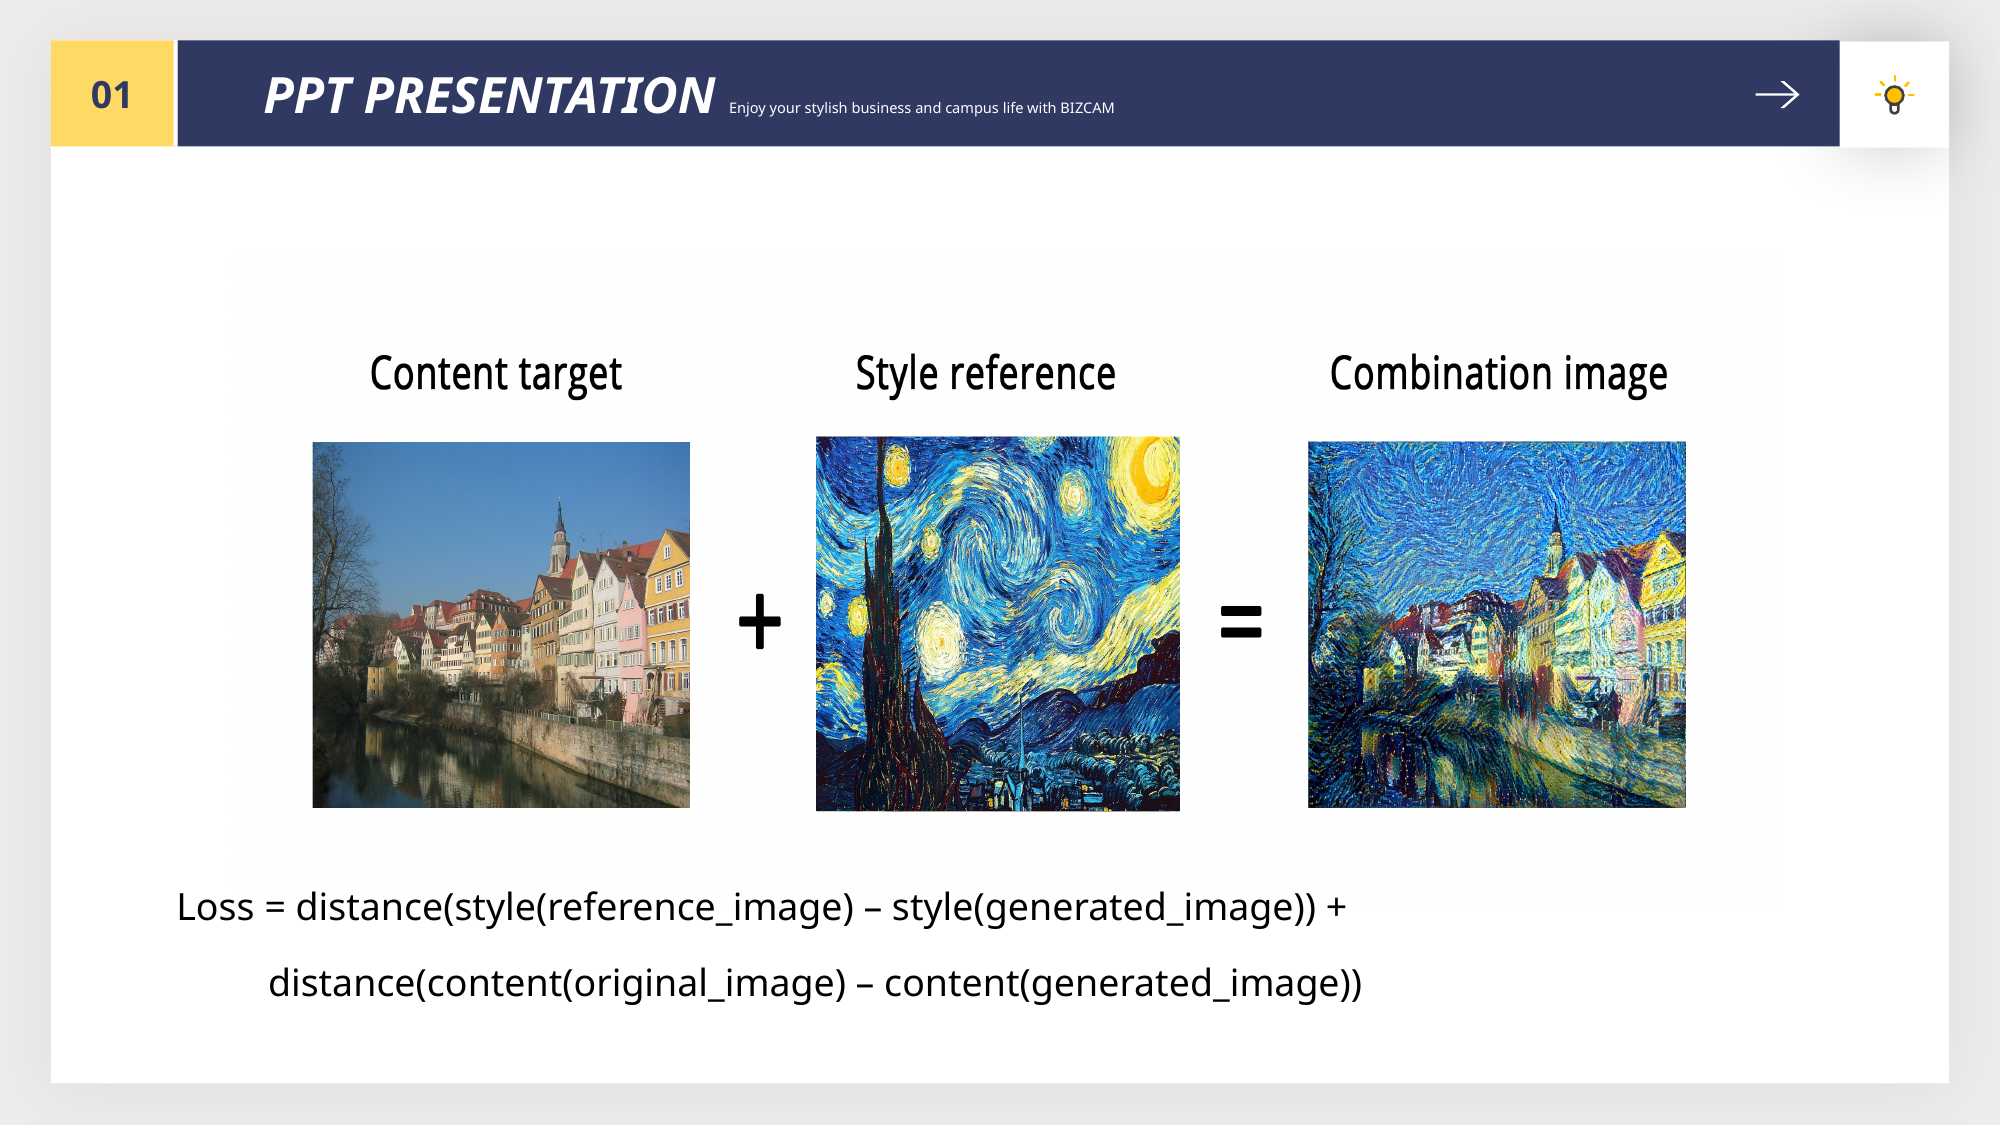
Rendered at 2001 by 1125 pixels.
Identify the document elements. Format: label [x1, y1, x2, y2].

picture [231, 249, 1777, 908]
text_box [50, 40, 1950, 1084]
